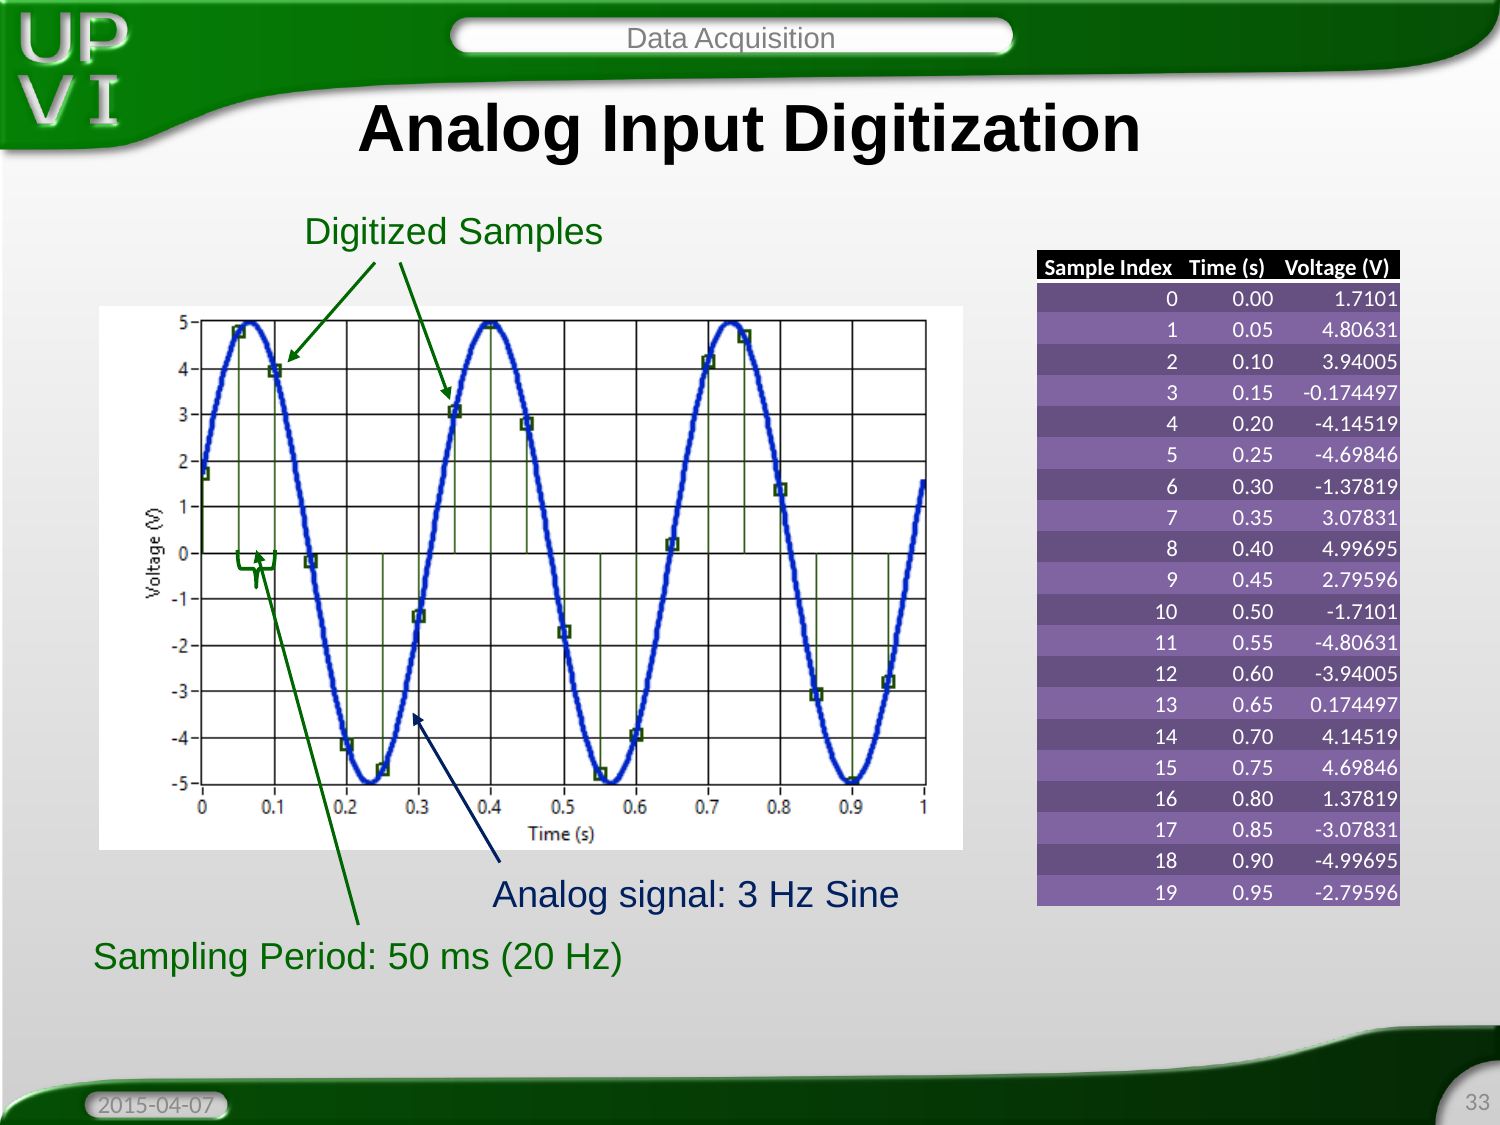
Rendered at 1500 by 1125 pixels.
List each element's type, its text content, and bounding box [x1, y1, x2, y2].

list [37, 187, 1463, 1075]
table_cell 0.95 [1179, 875, 1275, 906]
table_header Sample Index [1037, 250, 1179, 279]
table_cell 0.80 [1179, 781, 1275, 812]
table_cell 1.37819 [1275, 781, 1400, 812]
table_cell -0.174497 [1275, 375, 1400, 406]
title Analog Input Digitization [75, 75, 1425, 175]
slide_number 33 [1155, 1069, 1500, 1125]
table_cell 5 [1037, 437, 1179, 469]
table_cell -1.37819 [1275, 469, 1400, 500]
table_cell 0.35 [1179, 500, 1275, 531]
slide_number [75, 1073, 238, 1125]
table_cell -1.7101 [1275, 594, 1400, 625]
table_cell 0.20 [1179, 406, 1275, 437]
picture [0, 0, 1500, 1125]
table_cell 0.55 [1179, 625, 1275, 656]
table_cell 0.00 [1179, 283, 1275, 312]
table_cell -2.79596 [1275, 875, 1400, 906]
table_cell 17 [1037, 812, 1179, 844]
table_cell 0.30 [1179, 469, 1275, 500]
table_cell 8 [1037, 531, 1179, 562]
table_cell 6 [1037, 469, 1179, 500]
table_cell 4.14519 [1275, 719, 1400, 750]
table_cell 4.69846 [1275, 750, 1400, 781]
table_cell 10 [1037, 594, 1179, 625]
table_cell 18 [1037, 844, 1179, 875]
table_cell -4.14519 [1275, 406, 1400, 437]
table_cell 0.10 [1179, 344, 1275, 375]
table_cell 12 [1037, 656, 1179, 687]
table_cell 2 [1037, 344, 1179, 375]
table_cell 0.85 [1179, 812, 1275, 844]
table_cell 2.79596 [1275, 562, 1400, 594]
table_cell 0.15 [1179, 375, 1275, 406]
table_cell -3.94005 [1275, 656, 1400, 687]
footer Data Acquisition [450, 6, 1013, 67]
table_cell 0.65 [1179, 687, 1275, 719]
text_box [74, 199, 963, 986]
table_cell 19 [1037, 875, 1179, 906]
table_cell 3 [1037, 375, 1179, 406]
table_cell 0.174497 [1275, 687, 1400, 719]
table_cell 15 [1037, 750, 1179, 781]
table_cell -4.99695 [1275, 844, 1400, 875]
table_cell 13 [1037, 687, 1179, 719]
table_cell 3.07831 [1275, 500, 1400, 531]
table_cell 0.40 [1179, 531, 1275, 562]
table_cell -4.80631 [1275, 625, 1400, 656]
table_header Voltage (V) [1275, 250, 1400, 279]
table_cell 11 [1037, 625, 1179, 656]
table_cell 0 [1037, 283, 1179, 312]
table_cell 4.99695 [1275, 531, 1400, 562]
table_cell 0.25 [1179, 437, 1275, 469]
table_cell 0.90 [1179, 844, 1275, 875]
table_cell 9 [1037, 562, 1179, 594]
table_cell -4.69846 [1275, 437, 1400, 469]
table_cell 16 [1037, 781, 1179, 812]
table_cell 0.45 [1179, 562, 1275, 594]
table_cell 1.7101 [1275, 283, 1400, 312]
table_cell 4.80631 [1275, 312, 1400, 344]
table_cell -3.07831 [1275, 812, 1400, 844]
table_cell 3.94005 [1275, 344, 1400, 375]
table_cell 14 [1037, 719, 1179, 750]
table_cell 0.50 [1179, 594, 1275, 625]
table_cell 0.75 [1179, 750, 1275, 781]
table_header Time (s) [1179, 250, 1275, 279]
table_cell 0.60 [1179, 656, 1275, 687]
picture [238, 1075, 1155, 1125]
table_cell 4 [1037, 406, 1179, 437]
table_cell 0.05 [1179, 312, 1275, 344]
table_cell 0.70 [1179, 719, 1275, 750]
table_cell 1 [1037, 312, 1179, 344]
table_cell 7 [1037, 500, 1179, 531]
